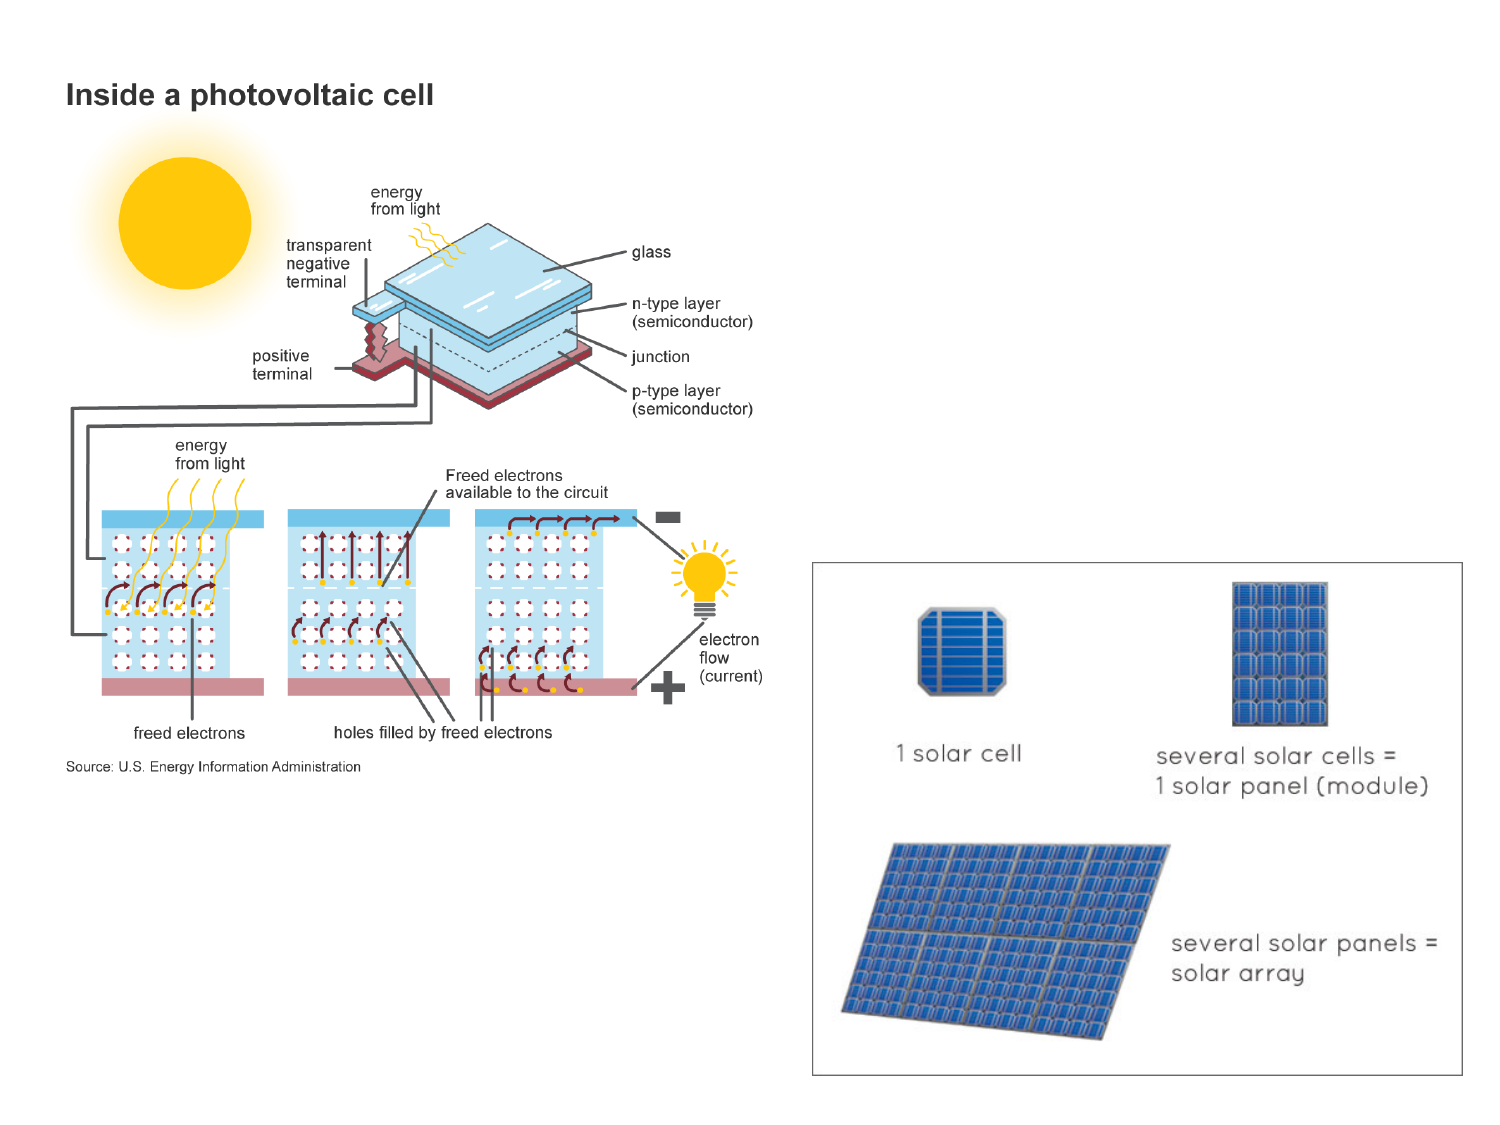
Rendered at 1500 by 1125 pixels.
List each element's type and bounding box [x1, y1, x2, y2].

picture [39, 62, 795, 788]
picture [812, 562, 1463, 1076]
